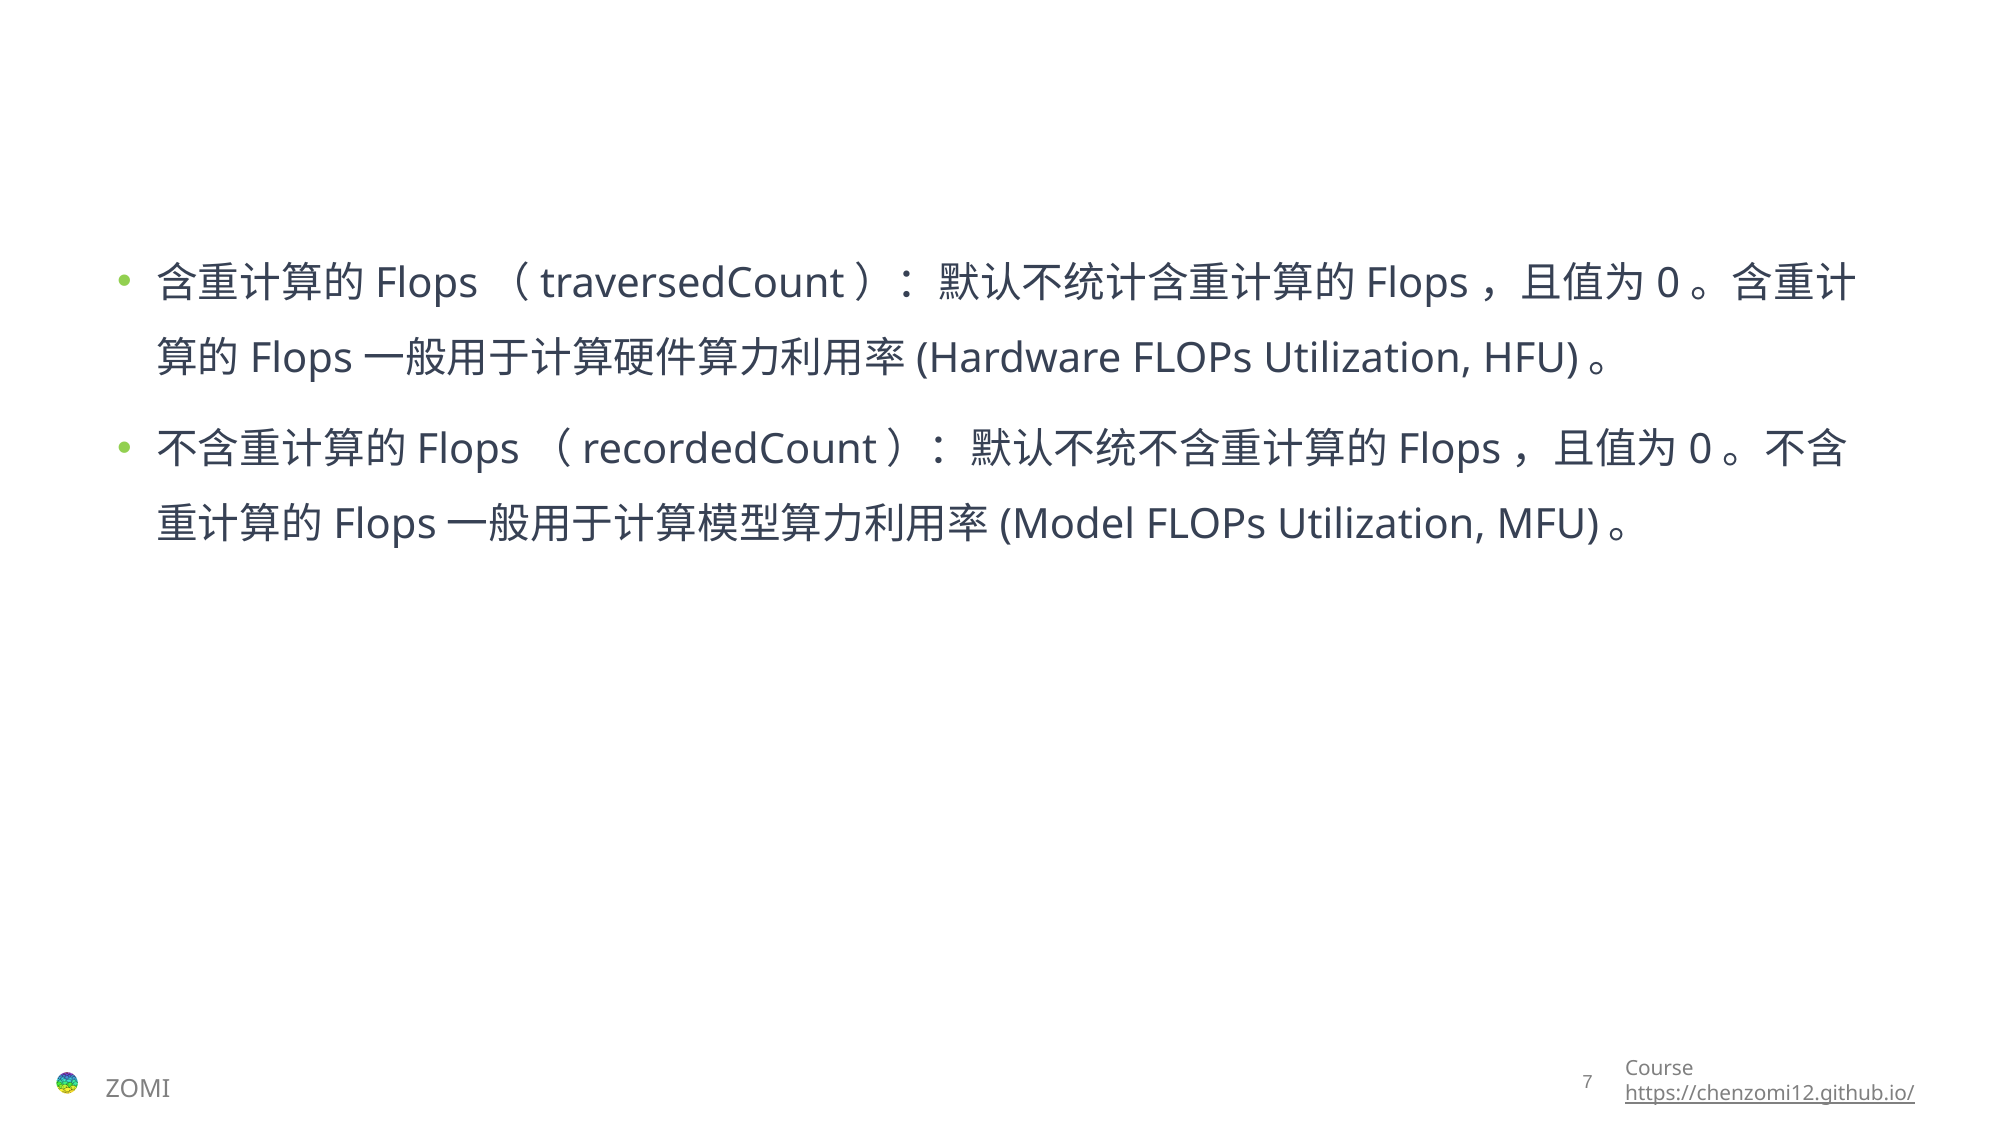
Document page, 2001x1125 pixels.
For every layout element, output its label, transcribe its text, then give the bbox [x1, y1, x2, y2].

picture [57, 1073, 77, 1093]
list 含重计算的Flops（traversedCount）：默认不统计含重计算的Flops，且值为0。含重计算的Flops一般用于计算硬件算力利用率(Hardware FLOPs Utilization, HFU)。 不含重计算的Flops（recordedCount）：默认不统不含重计算的Flops，且值为0。不含重计算的Flops一般用于计算模型算力利用率(Model FLOPs Utilization, MFU)。 [102, 223, 1901, 1043]
